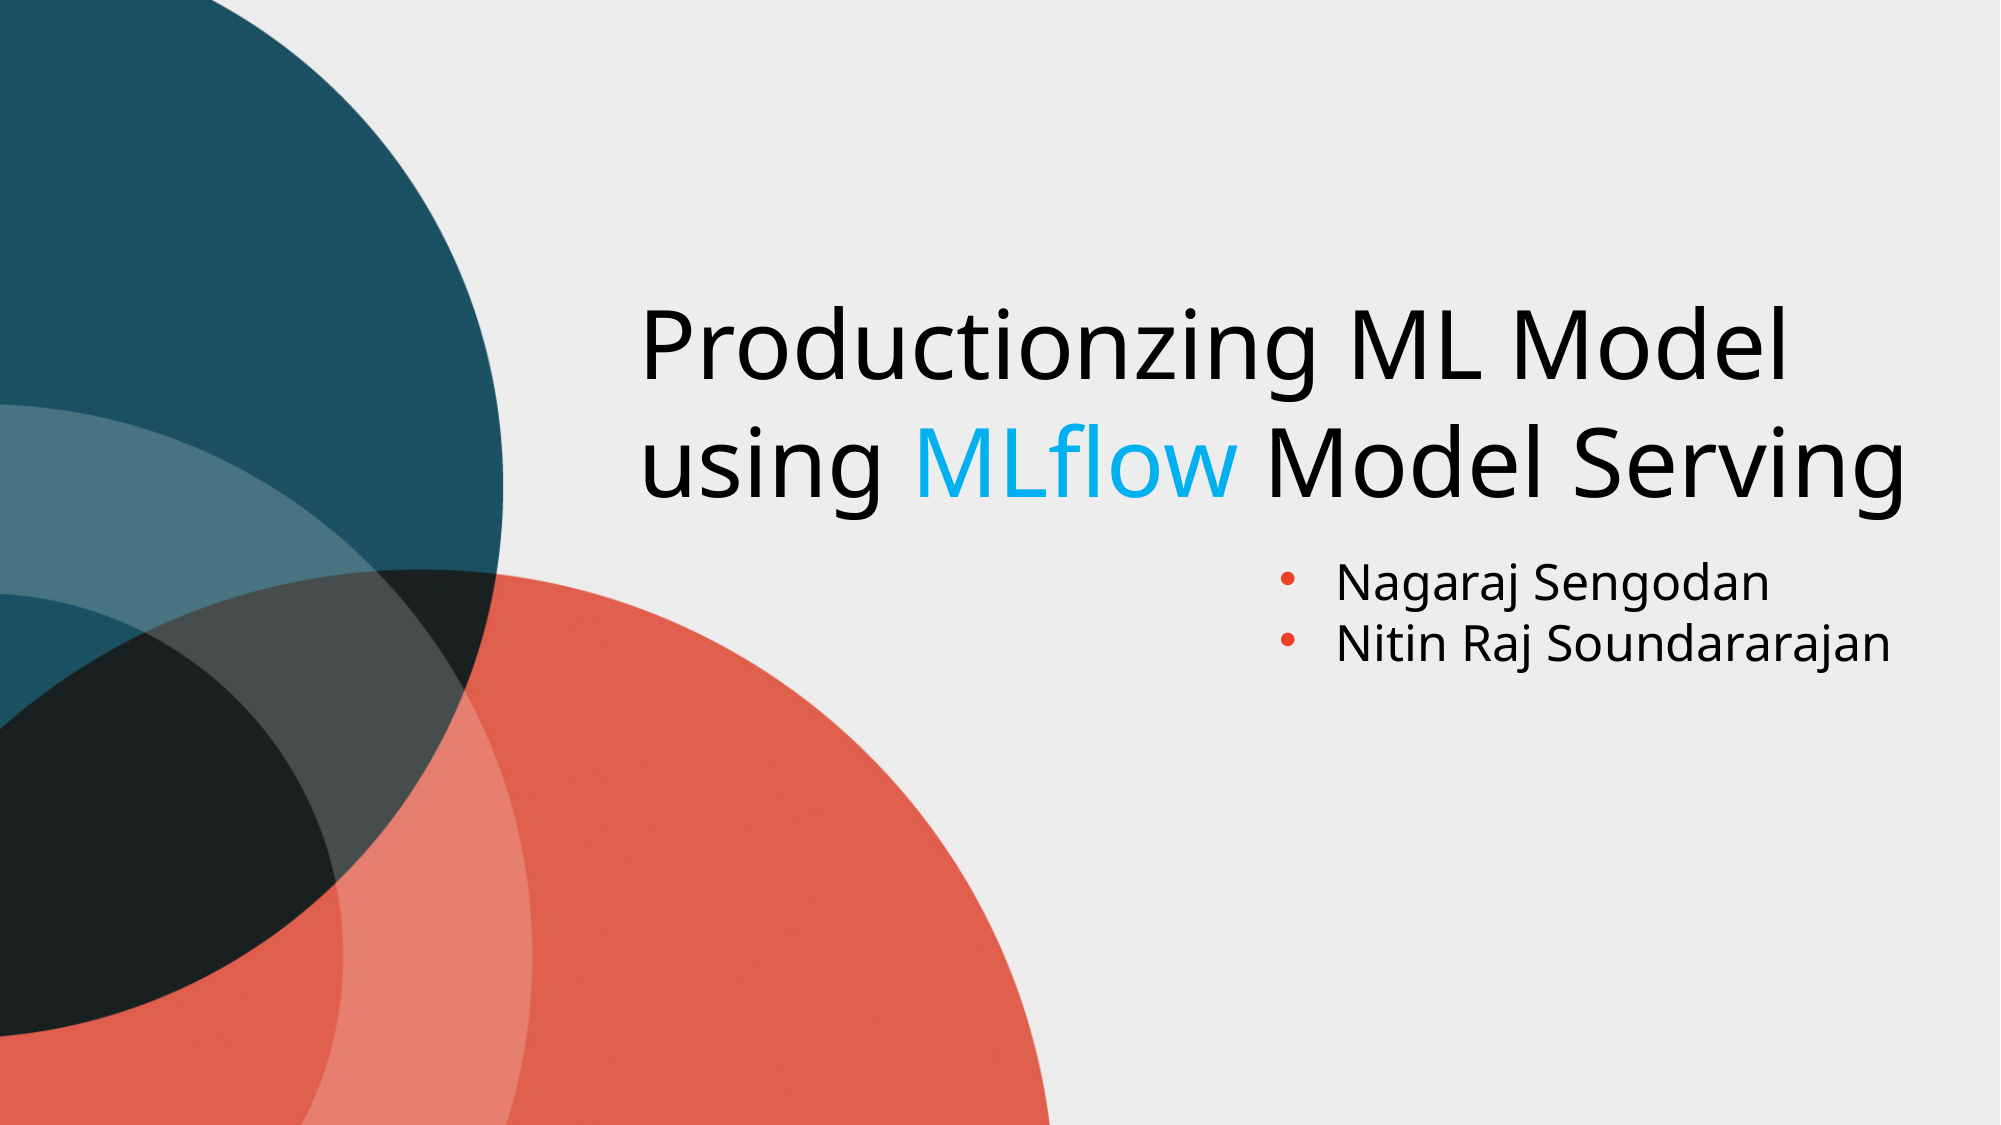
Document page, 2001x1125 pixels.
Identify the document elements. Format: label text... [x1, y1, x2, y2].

title Productionzing ML Model using MLflow Model Serving [638, 275, 1976, 529]
subtitle Nagaraj Sengodan Nitin Raj Soundararajan [1279, 543, 1909, 747]
picture [0, 0, 2000, 1125]
